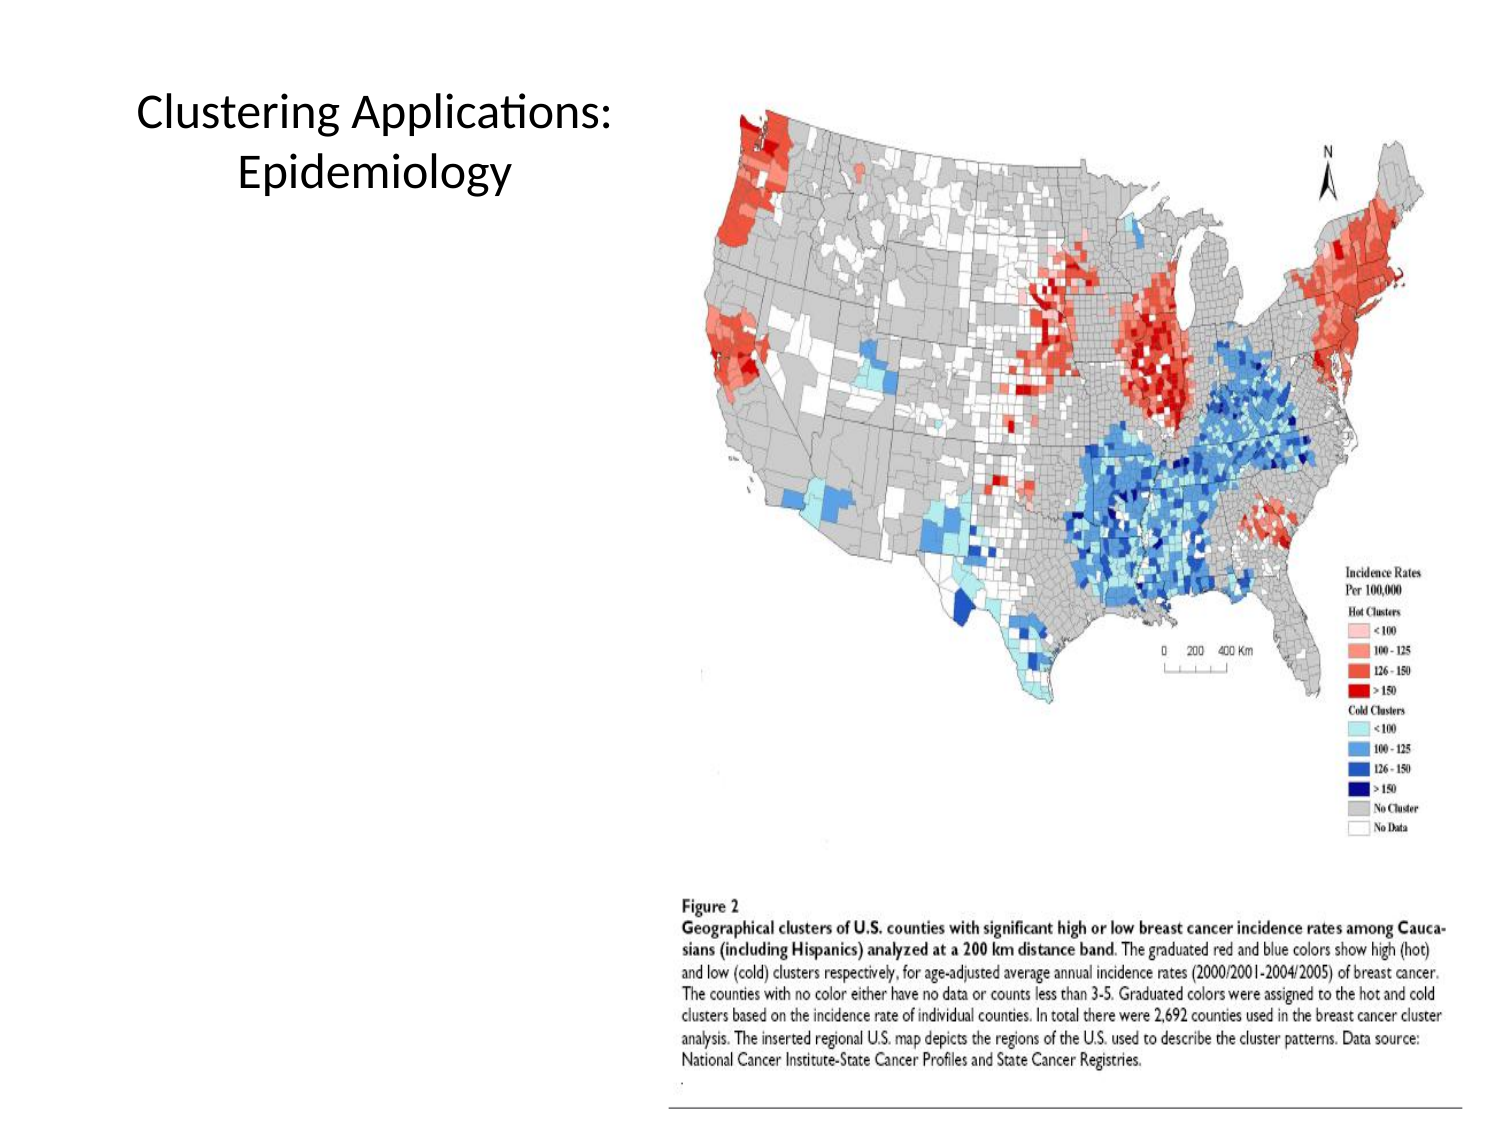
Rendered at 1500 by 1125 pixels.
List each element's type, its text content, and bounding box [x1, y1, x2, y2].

title Clustering Applications: Epidemiology [75, 45, 663, 233]
picture [668, 28, 1463, 1109]
